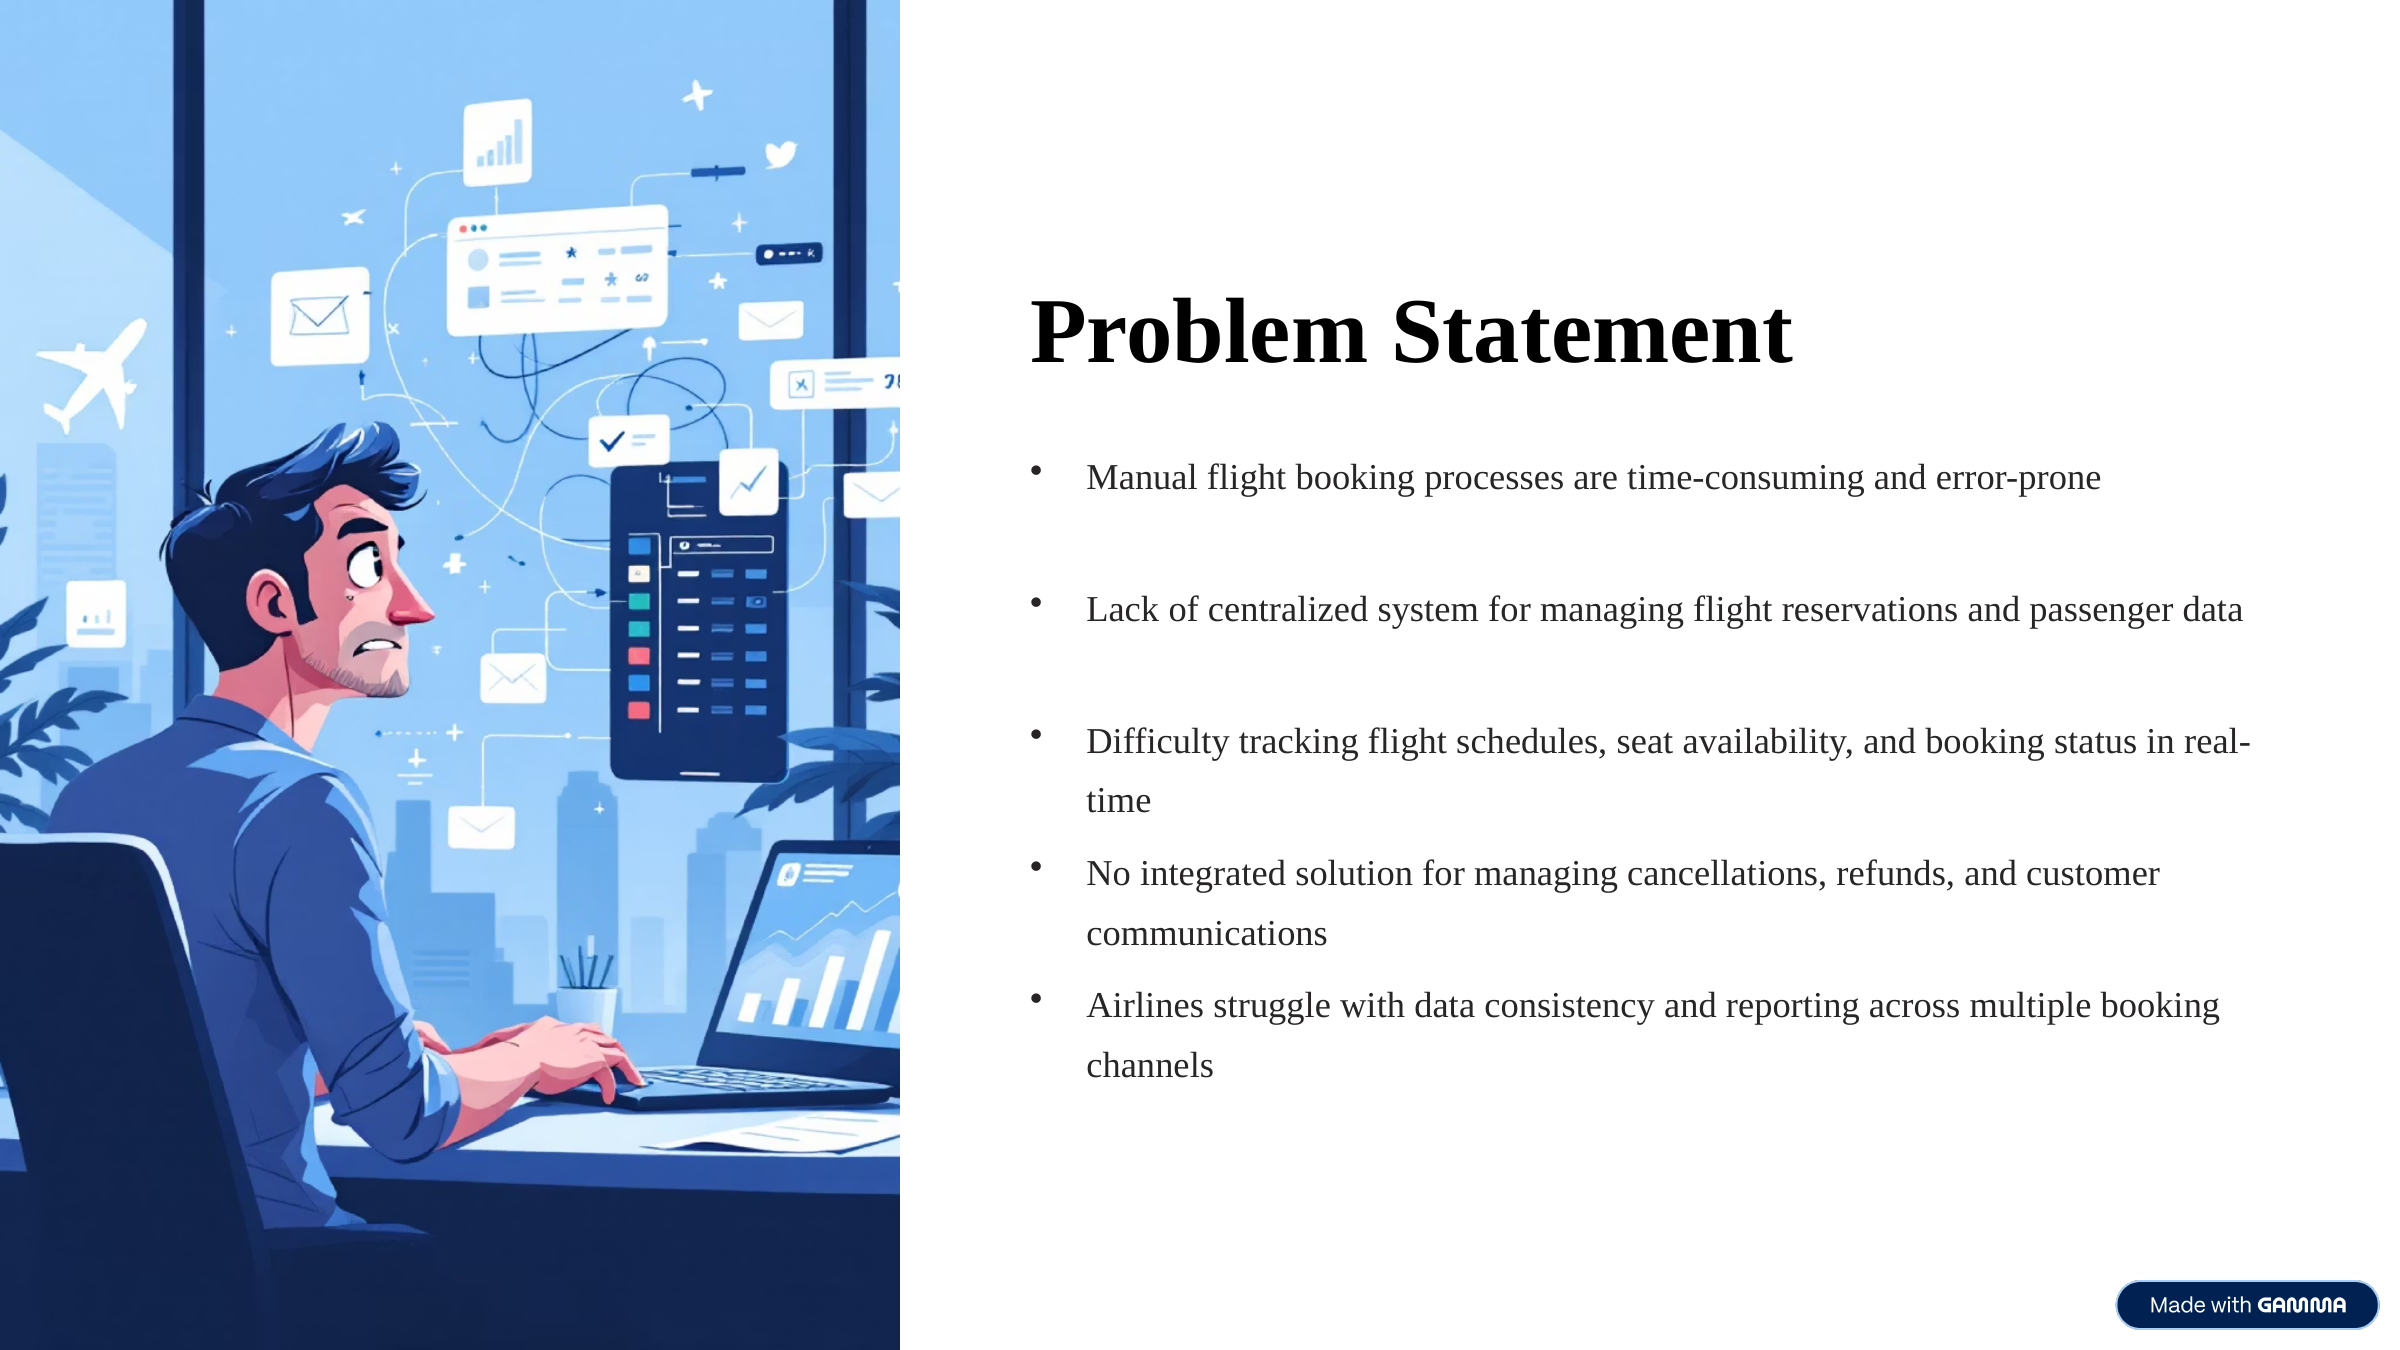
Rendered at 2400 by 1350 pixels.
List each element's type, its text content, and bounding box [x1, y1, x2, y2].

text_box Difficulty tracking flight schedules, seat availability, and booking status in real-time [1030, 701, 2270, 821]
text_box Problem Statement [1030, 265, 1961, 382]
text_box No integrated solution for managing cancellations, refunds, and customer communications [1030, 833, 2270, 953]
text_box Airlines struggle with data consistency and reporting across multiple booking channels [1030, 965, 2270, 1085]
text_box Lack of centralized system for managing flight reservations and passenger data [1030, 569, 2270, 689]
picture [2106, 1271, 2389, 1339]
picture [0, 0, 900, 1350]
text_box Manual flight booking processes are time-consuming and error-prone [1030, 437, 2270, 557]
